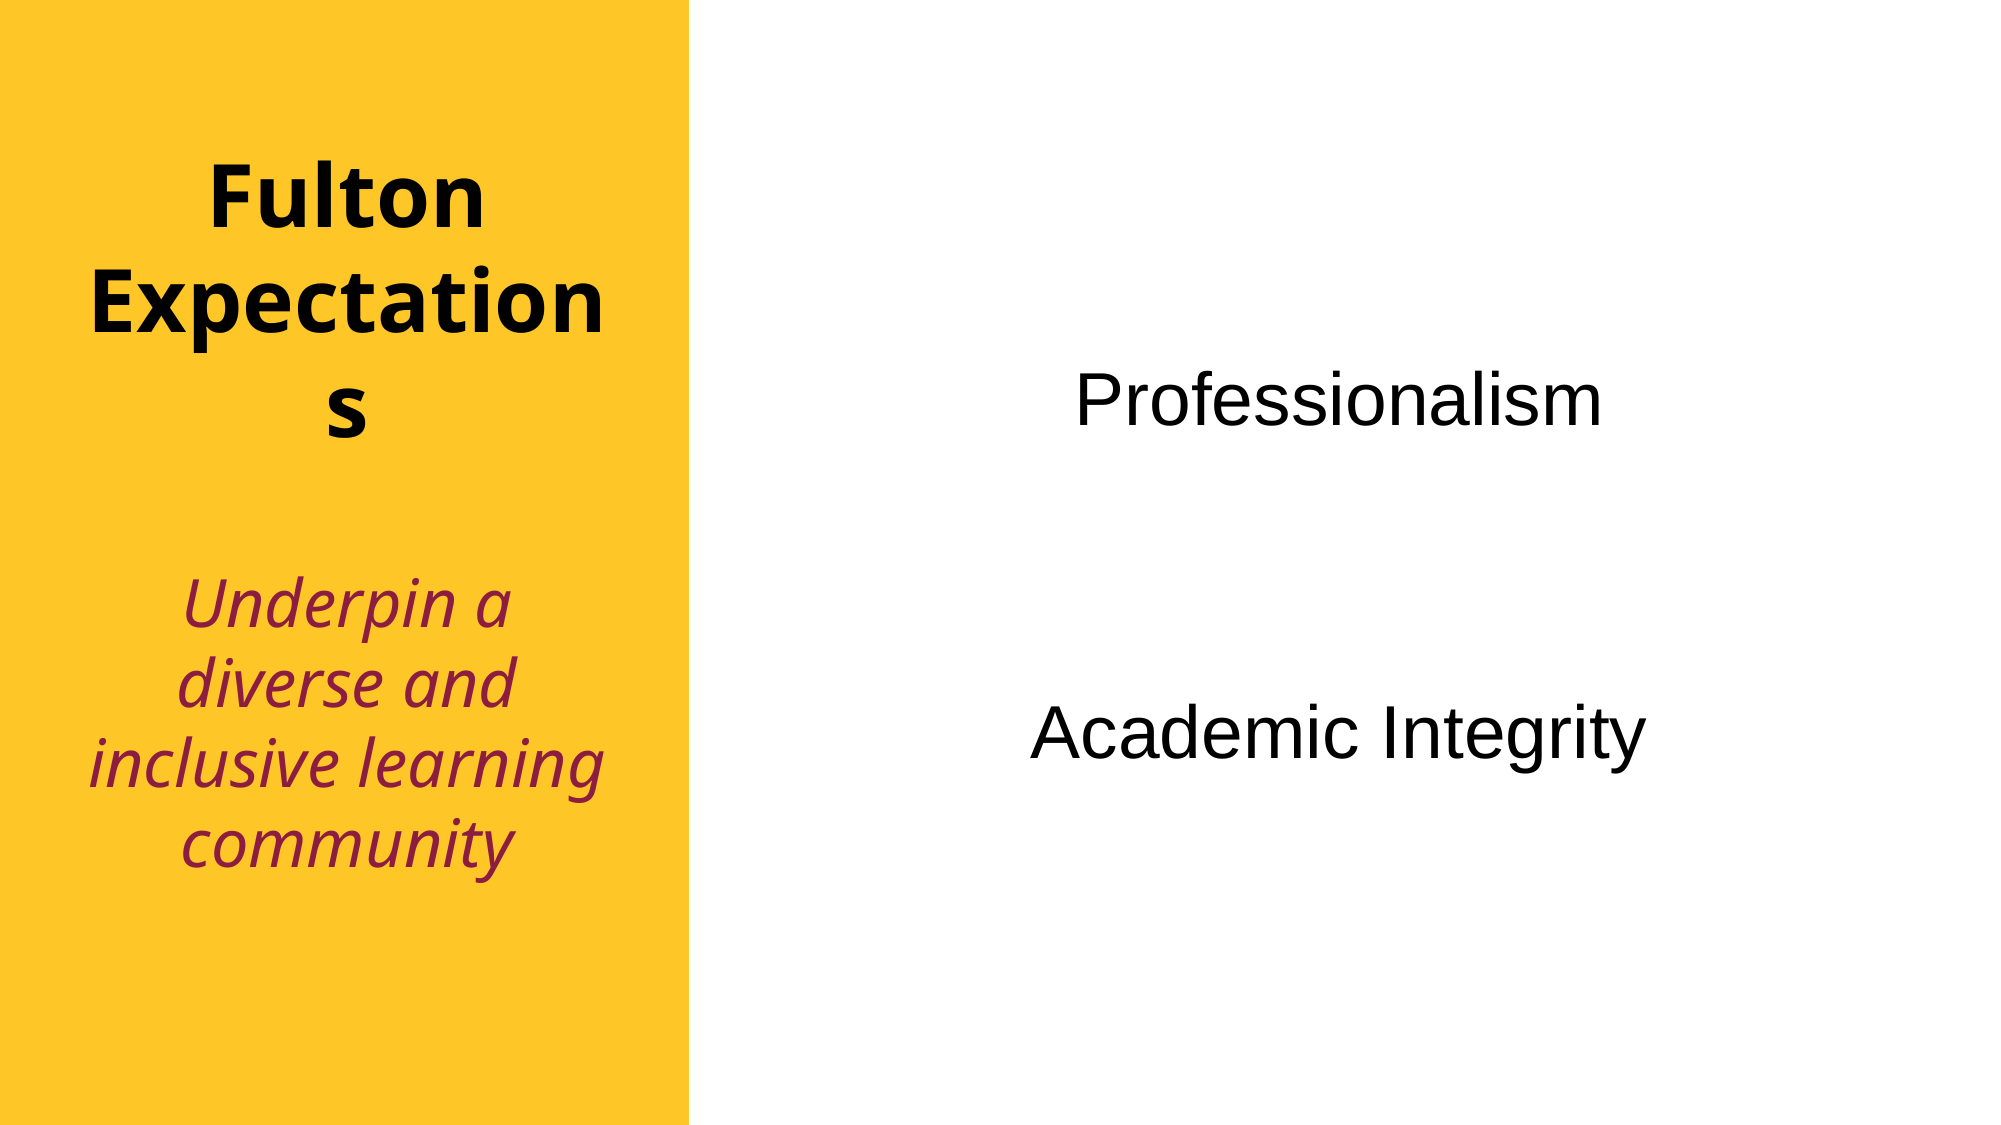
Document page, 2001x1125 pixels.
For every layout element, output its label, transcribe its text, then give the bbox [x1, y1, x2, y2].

text_box [0, 0, 689, 1125]
title Fulton Expectations Underpin a diverse and inclusive learning community [72, 105, 622, 1021]
text_box Academic Integrity [1016, 675, 1663, 781]
text_box Professionalism [1059, 343, 1620, 448]
